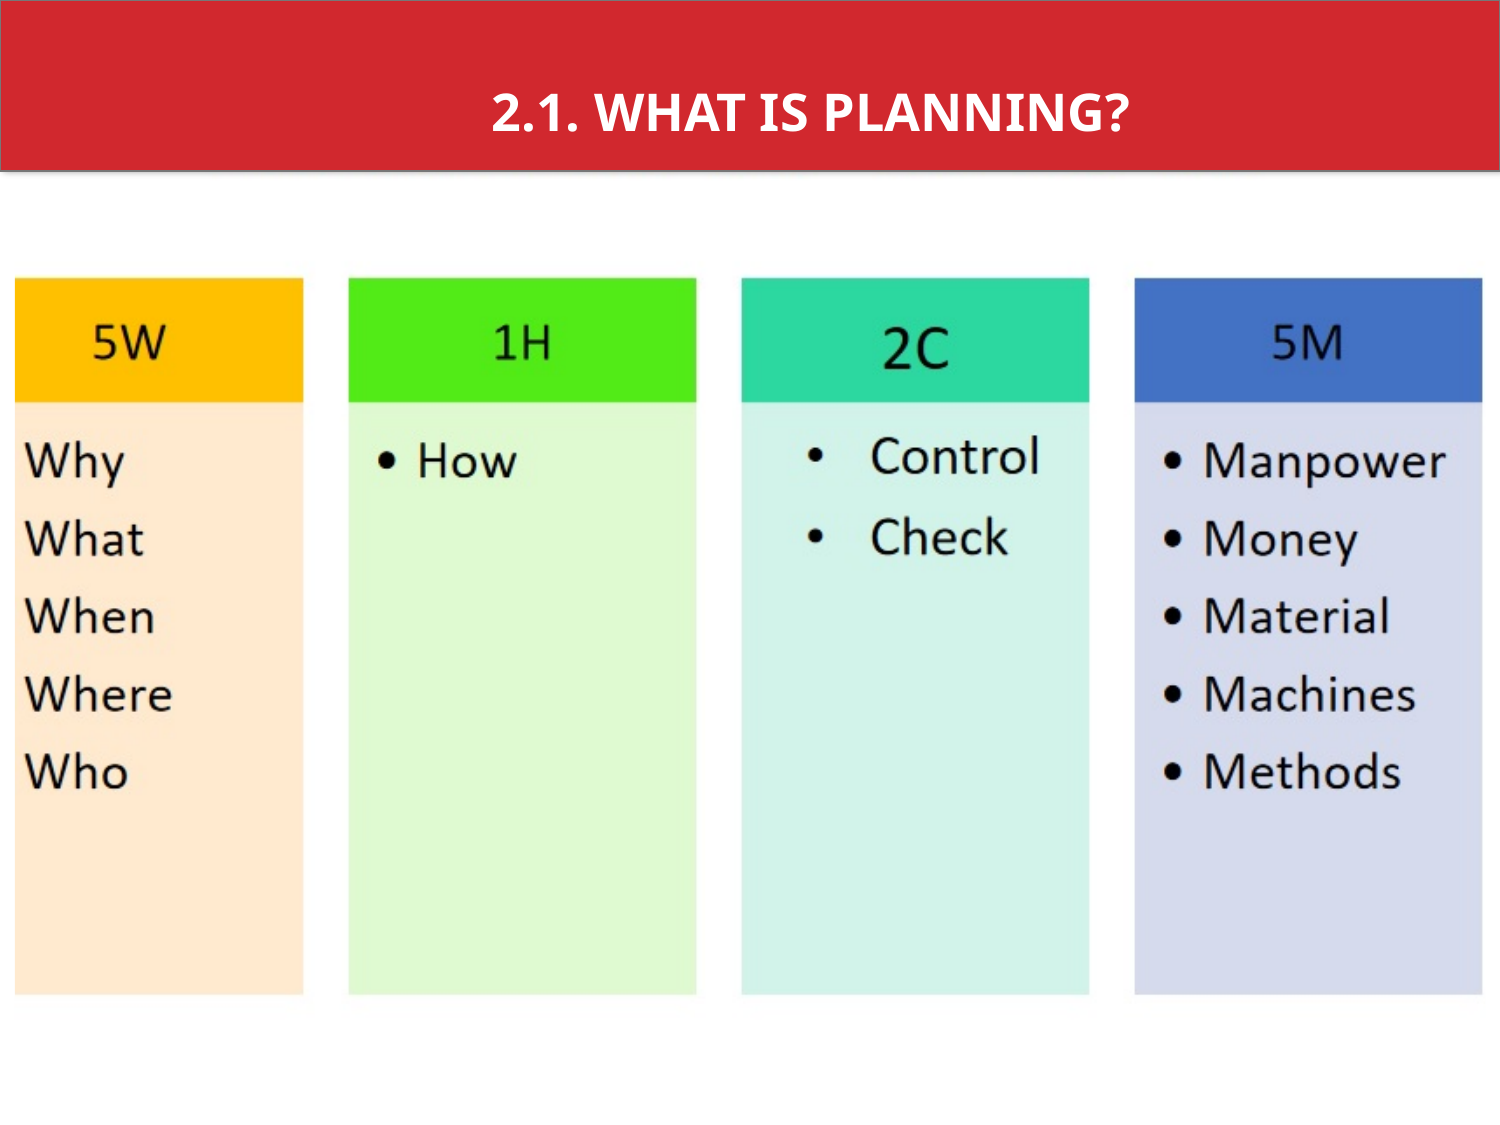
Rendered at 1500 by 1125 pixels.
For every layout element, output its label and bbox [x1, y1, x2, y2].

text_box [0, 0, 1500, 172]
list [14, 10, 1486, 1115]
